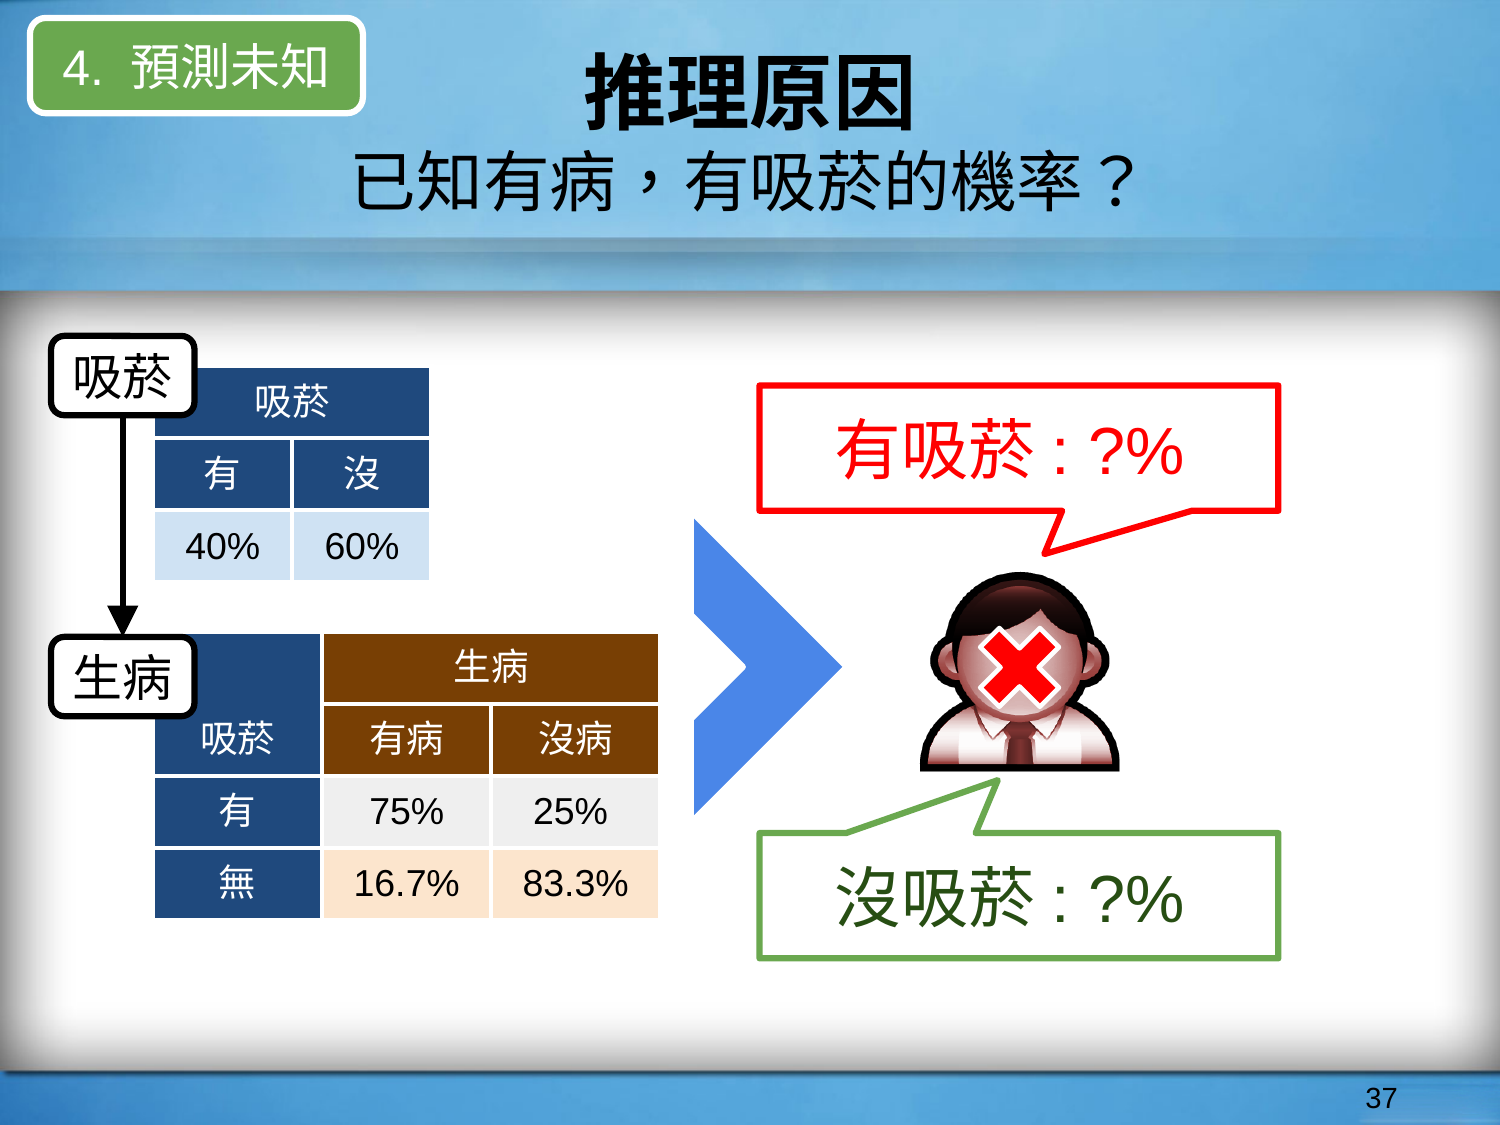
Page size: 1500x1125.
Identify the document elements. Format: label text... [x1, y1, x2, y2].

table_cell 有 [155, 778, 320, 846]
text_box 生病 [51, 636, 195, 717]
picture [0, 0, 1500, 1125]
text_box 沒吸菸: ?% [759, 781, 1279, 959]
table_cell 有 [155, 440, 290, 508]
table_cell 沒病 [493, 706, 658, 774]
table_cell 無 [155, 850, 320, 918]
text_box 4. 預測未知 [29, 17, 363, 114]
text_box 吸菸 [51, 335, 195, 416]
table_header 吸菸 [155, 368, 429, 436]
table_header 生病 [324, 634, 658, 702]
table_header 吸菸 [155, 634, 320, 774]
table_cell 16.7% [324, 850, 489, 918]
text_box 有吸菸: ?% [759, 385, 1279, 555]
slide_number ‹#› [1350, 1074, 1488, 1118]
table_cell 60% [294, 512, 429, 580]
table_cell 83.3% [493, 850, 658, 918]
table_cell 有病 [324, 706, 489, 774]
table_cell 沒 [294, 440, 429, 508]
title 推理原因 已知有病，有吸菸的機率？ [78, 27, 1422, 232]
text_box [690, 510, 847, 824]
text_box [919, 571, 1120, 773]
table_cell 40% [155, 512, 290, 580]
table_cell 75% [324, 778, 489, 846]
table_cell 25% [493, 778, 658, 846]
